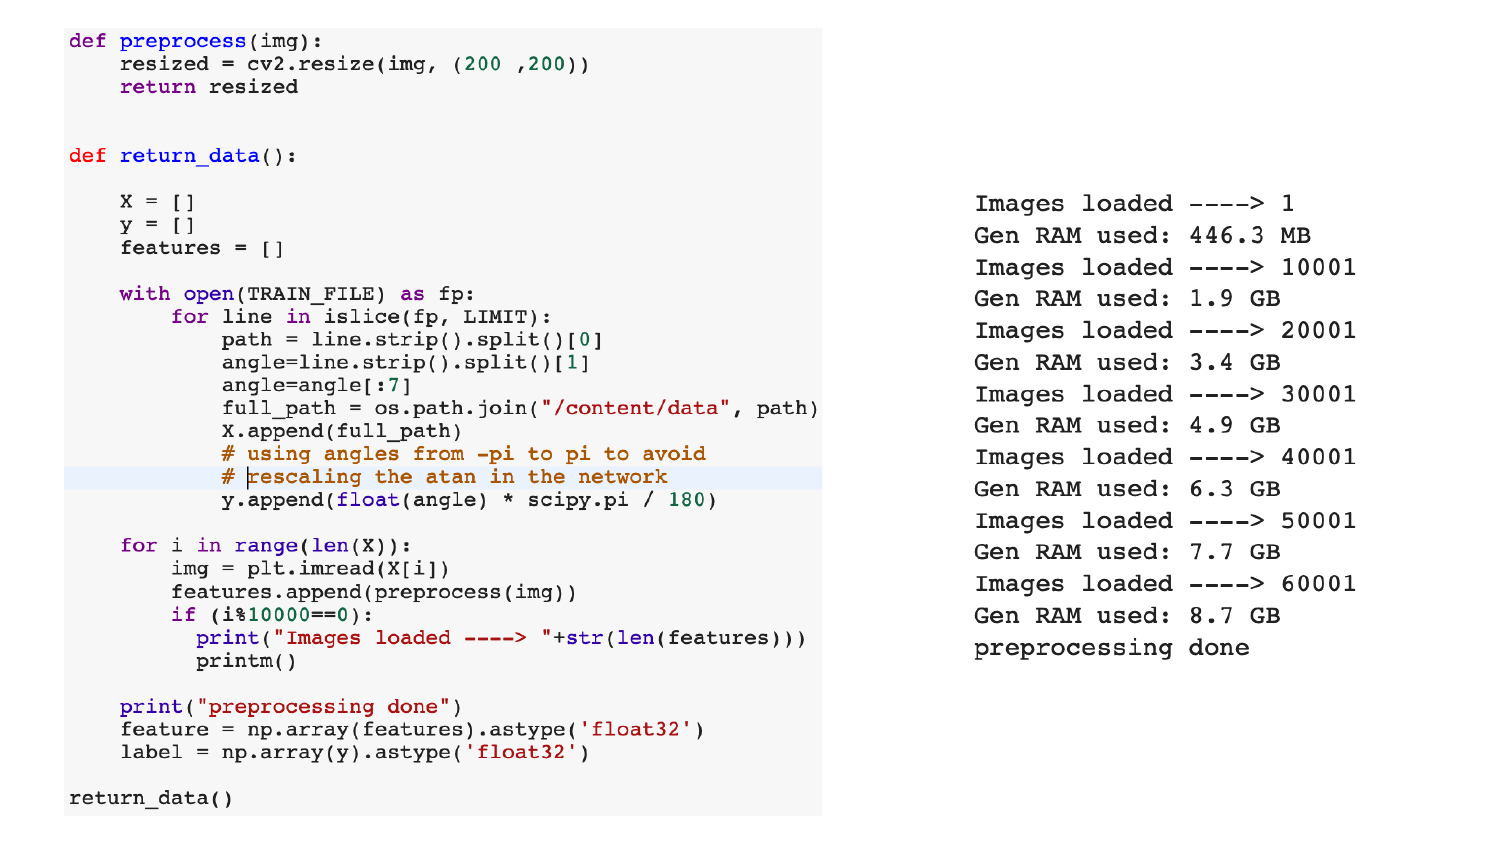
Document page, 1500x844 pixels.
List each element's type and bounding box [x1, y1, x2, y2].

picture [957, 173, 1397, 670]
picture [63, 28, 823, 816]
